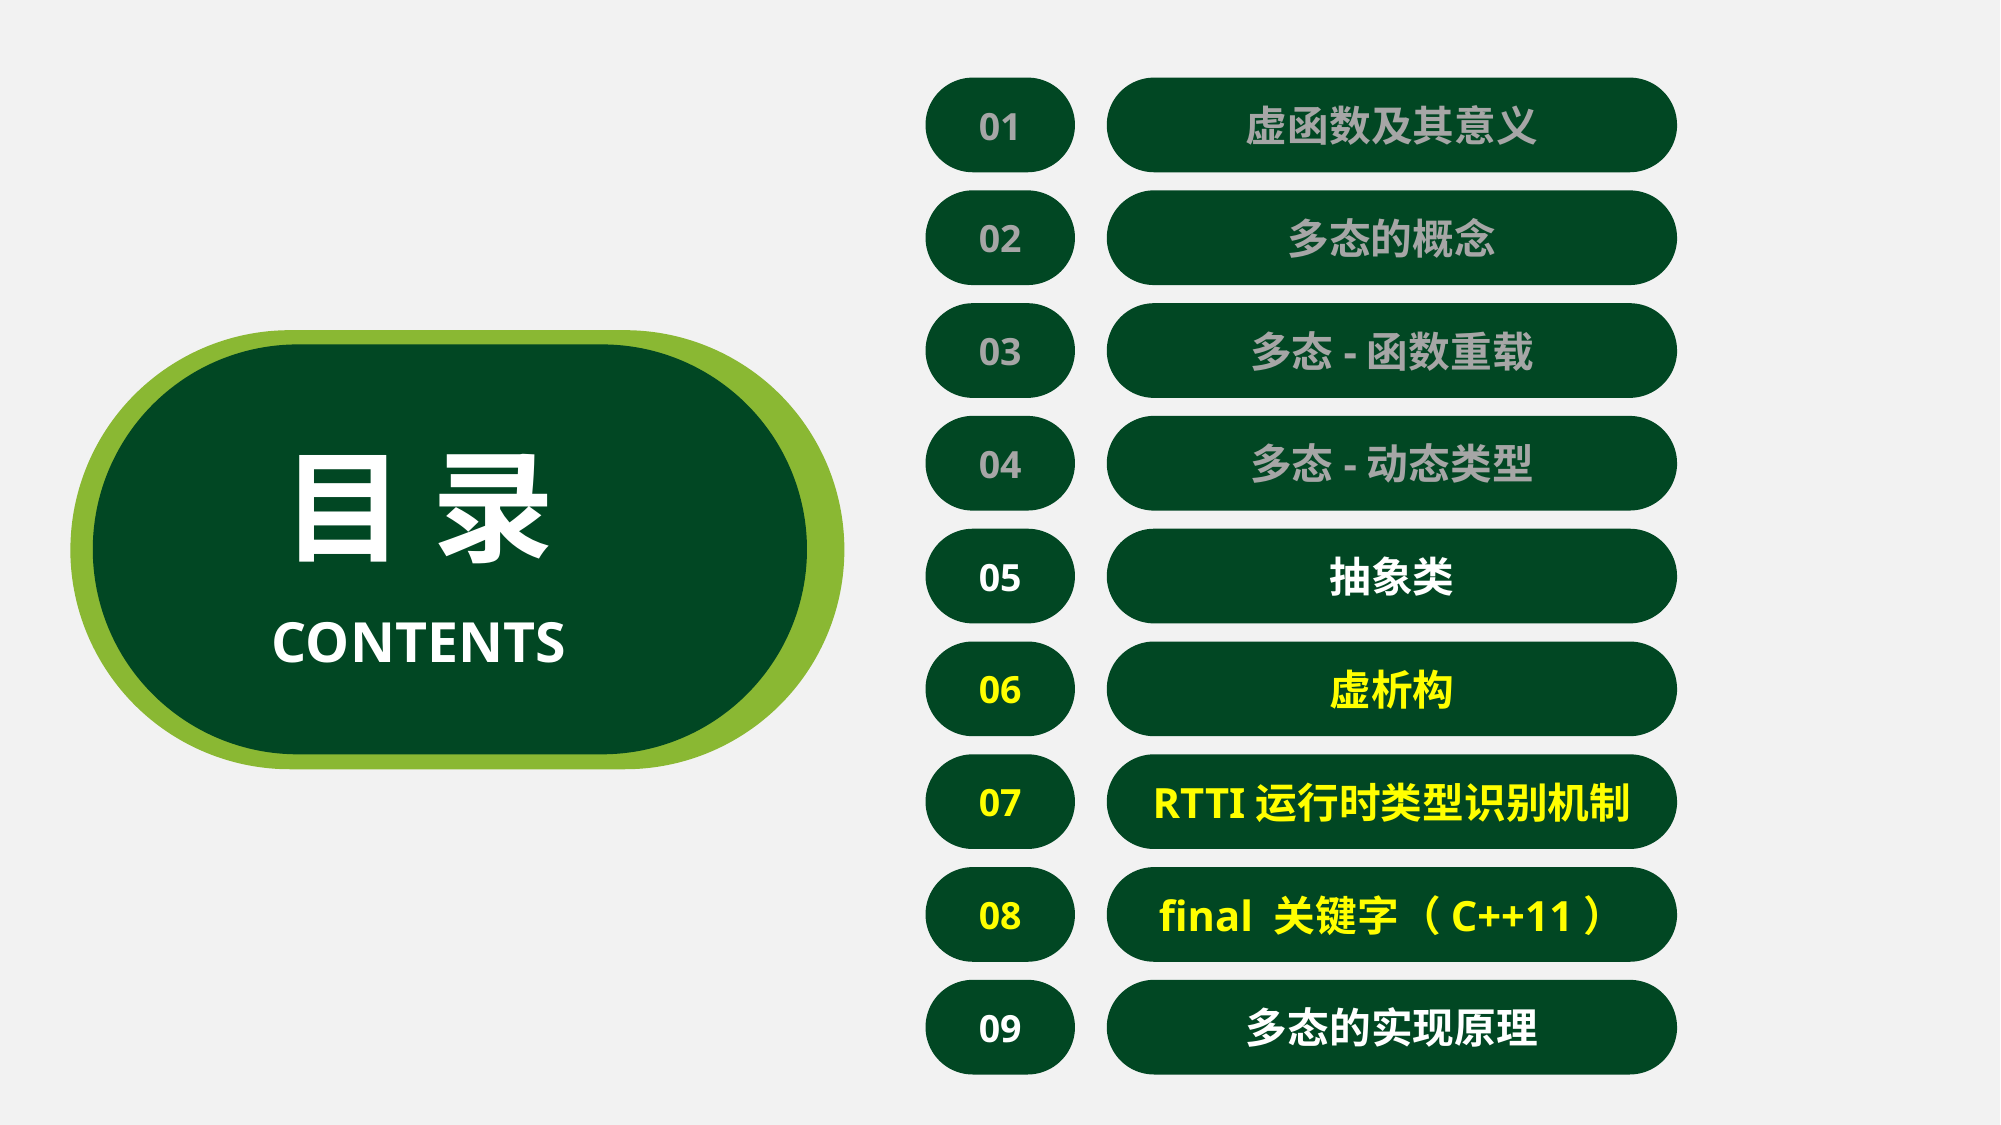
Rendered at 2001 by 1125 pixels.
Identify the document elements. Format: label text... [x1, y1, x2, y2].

text_box 多态-函数重载 [1105, 302, 1679, 399]
text_box 07 [924, 753, 1077, 851]
text_box 01 [924, 76, 1077, 174]
text_box 08 [924, 866, 1077, 963]
text_box RTTI运行时类型识别机制 [1105, 753, 1679, 851]
text_box 09 [924, 978, 1077, 1076]
text_box [91, 343, 809, 756]
text_box 06 [924, 640, 1077, 738]
text_box 虚析构 [1105, 640, 1679, 738]
text_box [69, 329, 846, 771]
text_box 虚函数及其意义 [1105, 76, 1679, 174]
text_box 多态-动态类型 [1105, 414, 1679, 512]
text_box CONTENTS [256, 599, 582, 682]
text_box 抽象类 [1105, 527, 1679, 625]
text_box 05 [924, 527, 1077, 625]
text_box 目 录 [267, 422, 570, 584]
text_box final 关键字（C++11） [1105, 866, 1679, 963]
text_box 多态的实现原理 [1105, 978, 1679, 1076]
text_box 02 [924, 189, 1077, 287]
text_box 多态的概念 [1105, 189, 1679, 287]
text_box 03 [924, 302, 1077, 399]
text_box 04 [924, 414, 1077, 512]
